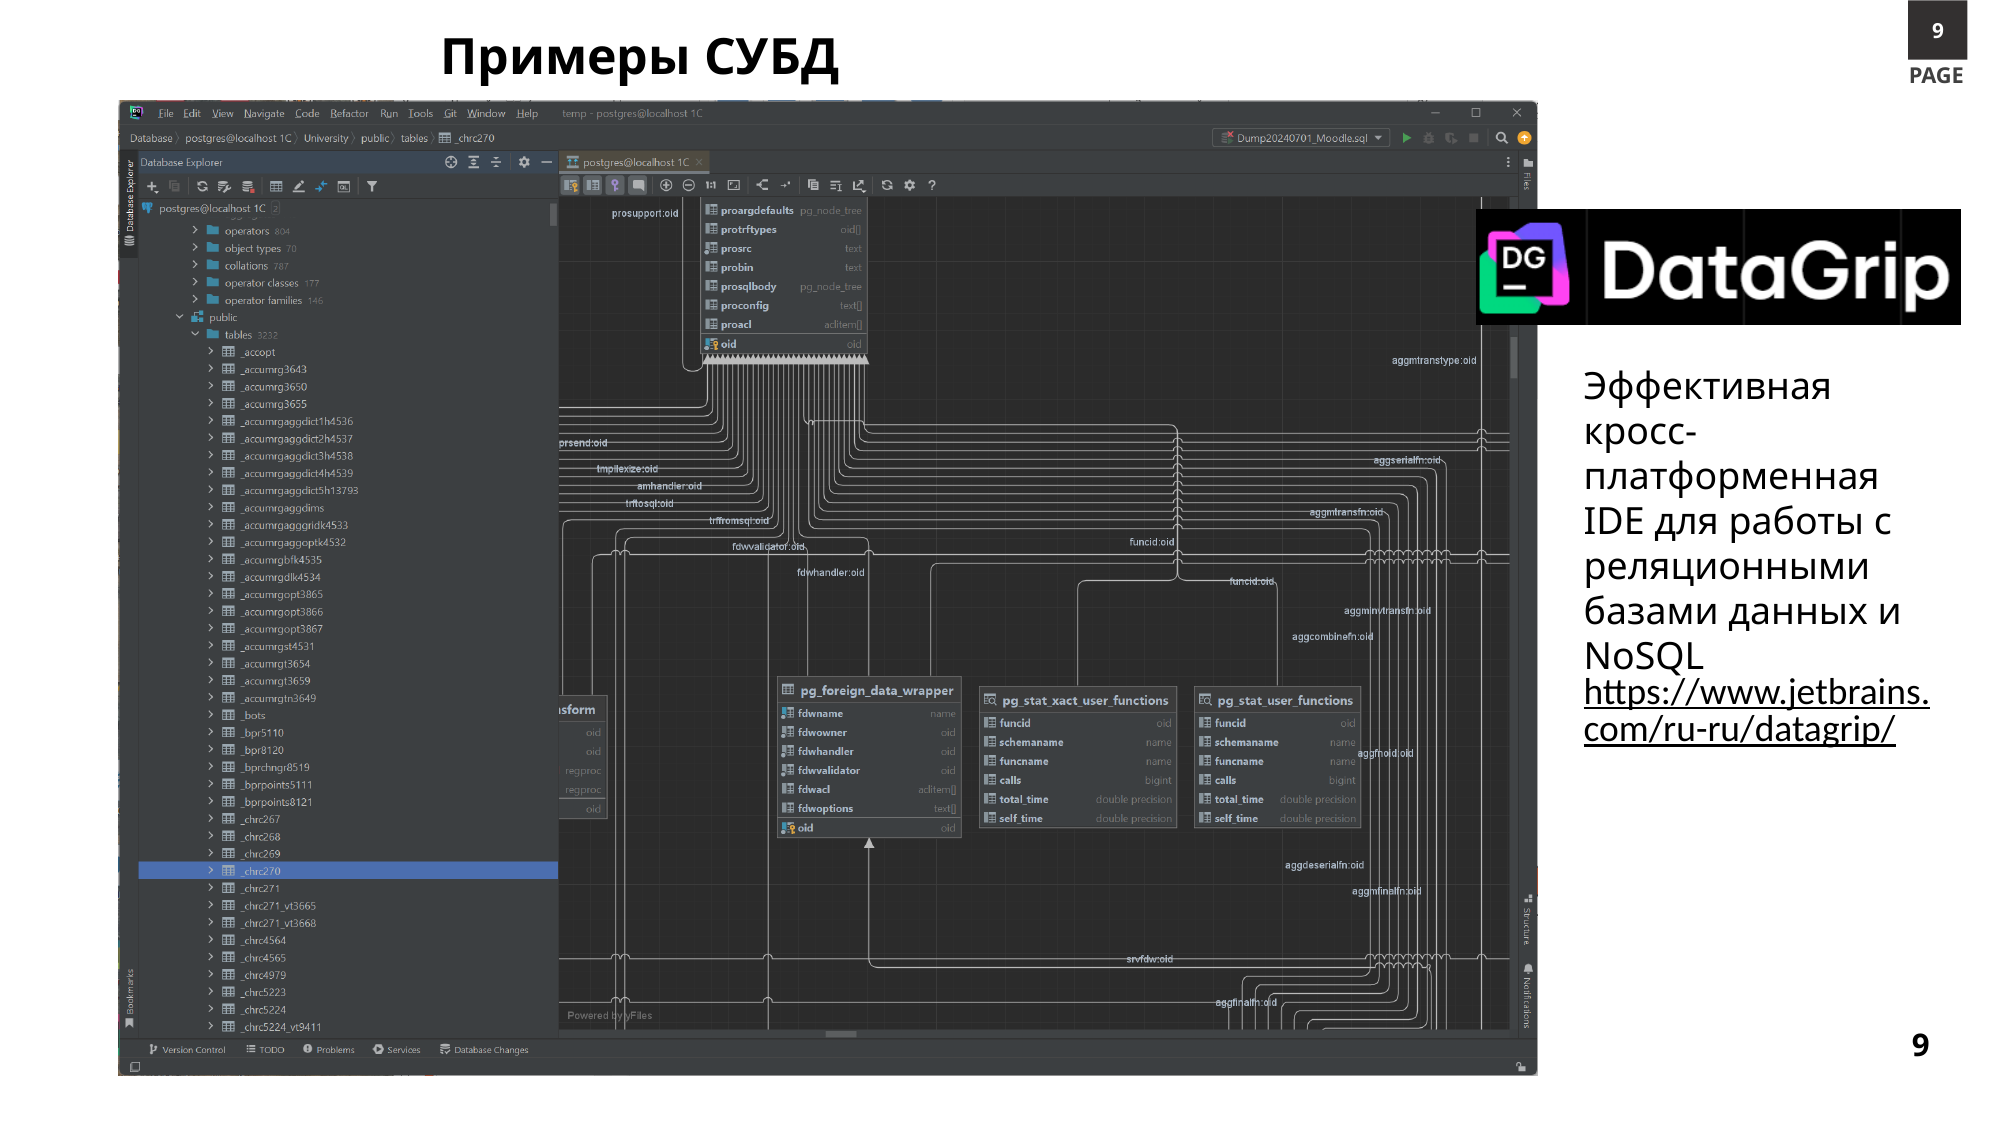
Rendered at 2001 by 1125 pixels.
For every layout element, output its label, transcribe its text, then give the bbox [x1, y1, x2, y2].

title Примеры СУБД [425, 4, 2000, 112]
text_box https://www.jetbrains.com/ru-ru/datagrip/ [1568, 659, 1961, 765]
text_box PAGE [1894, 54, 1979, 96]
text_box 9 [1907, 0, 1969, 61]
text_box 9 [1896, 1016, 1961, 1076]
text_box Эффективная кросс-платформенная IDE для работы с реляционными базами данных и NoSQL [1568, 354, 1961, 659]
picture [118, 100, 1961, 1076]
